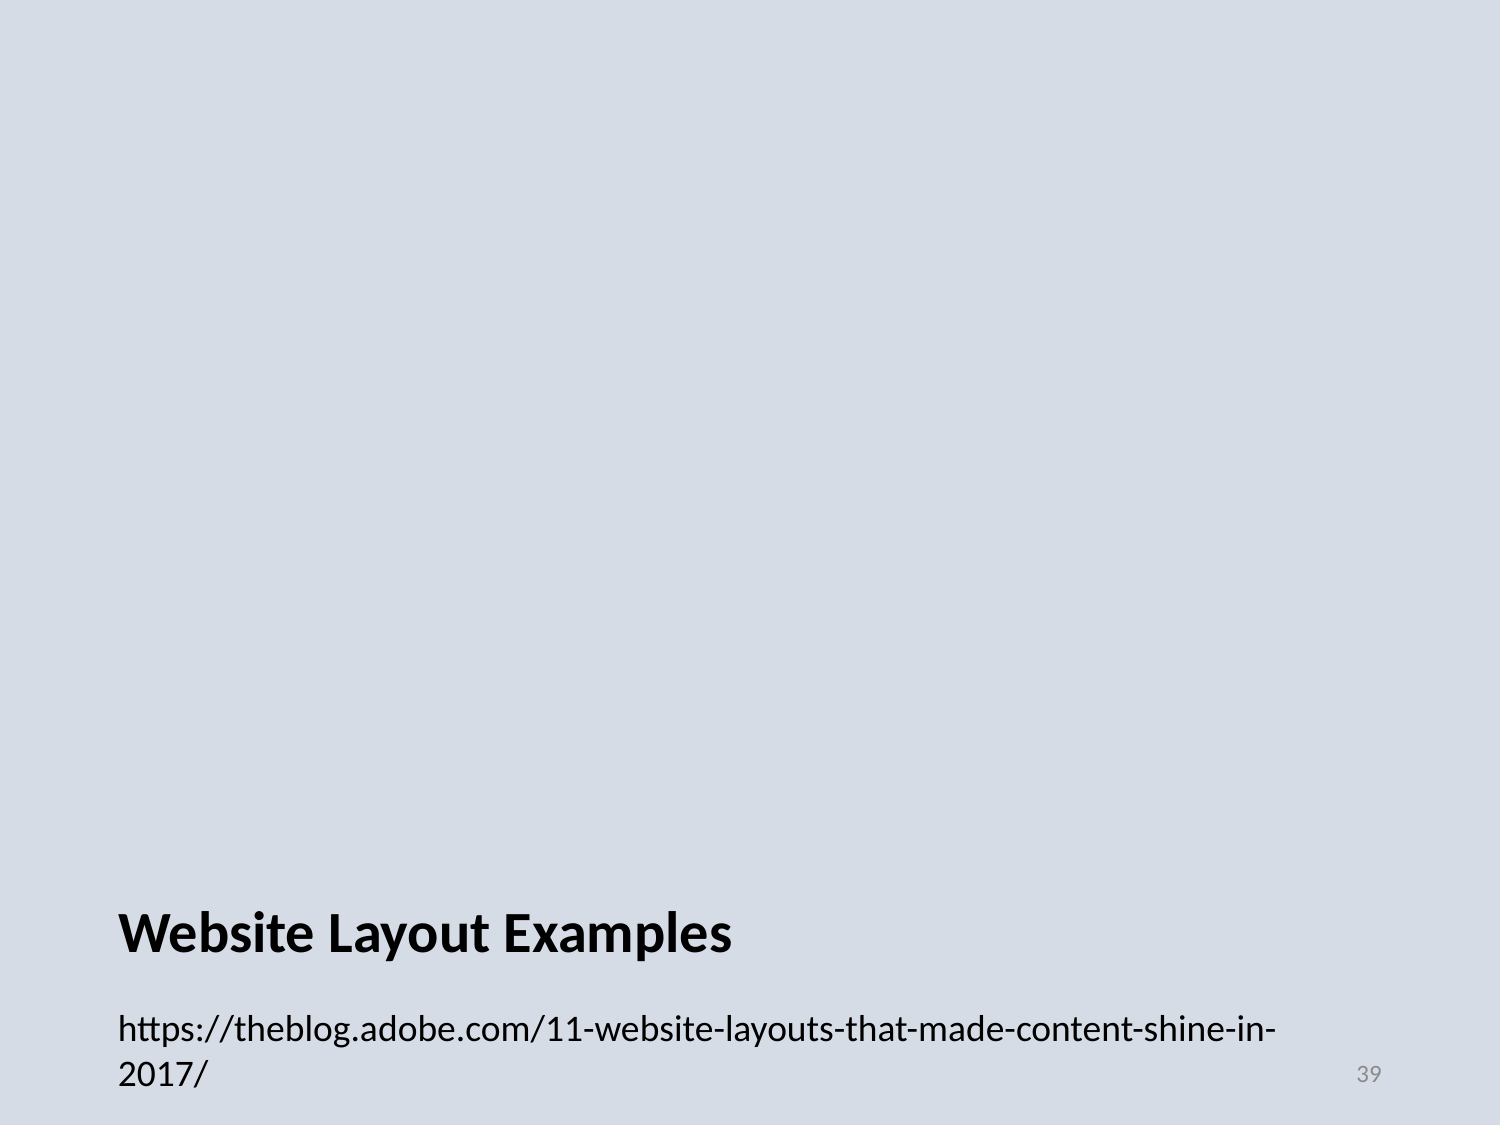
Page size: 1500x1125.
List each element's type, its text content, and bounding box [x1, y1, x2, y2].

list Website Layout Examples [103, 894, 1397, 1014]
slide_number 39 [1059, 1042, 1397, 1103]
text_box https://theblog.adobe.com/11-website-layouts-that-made-content-shine-in-2017/ [103, 996, 1361, 1102]
